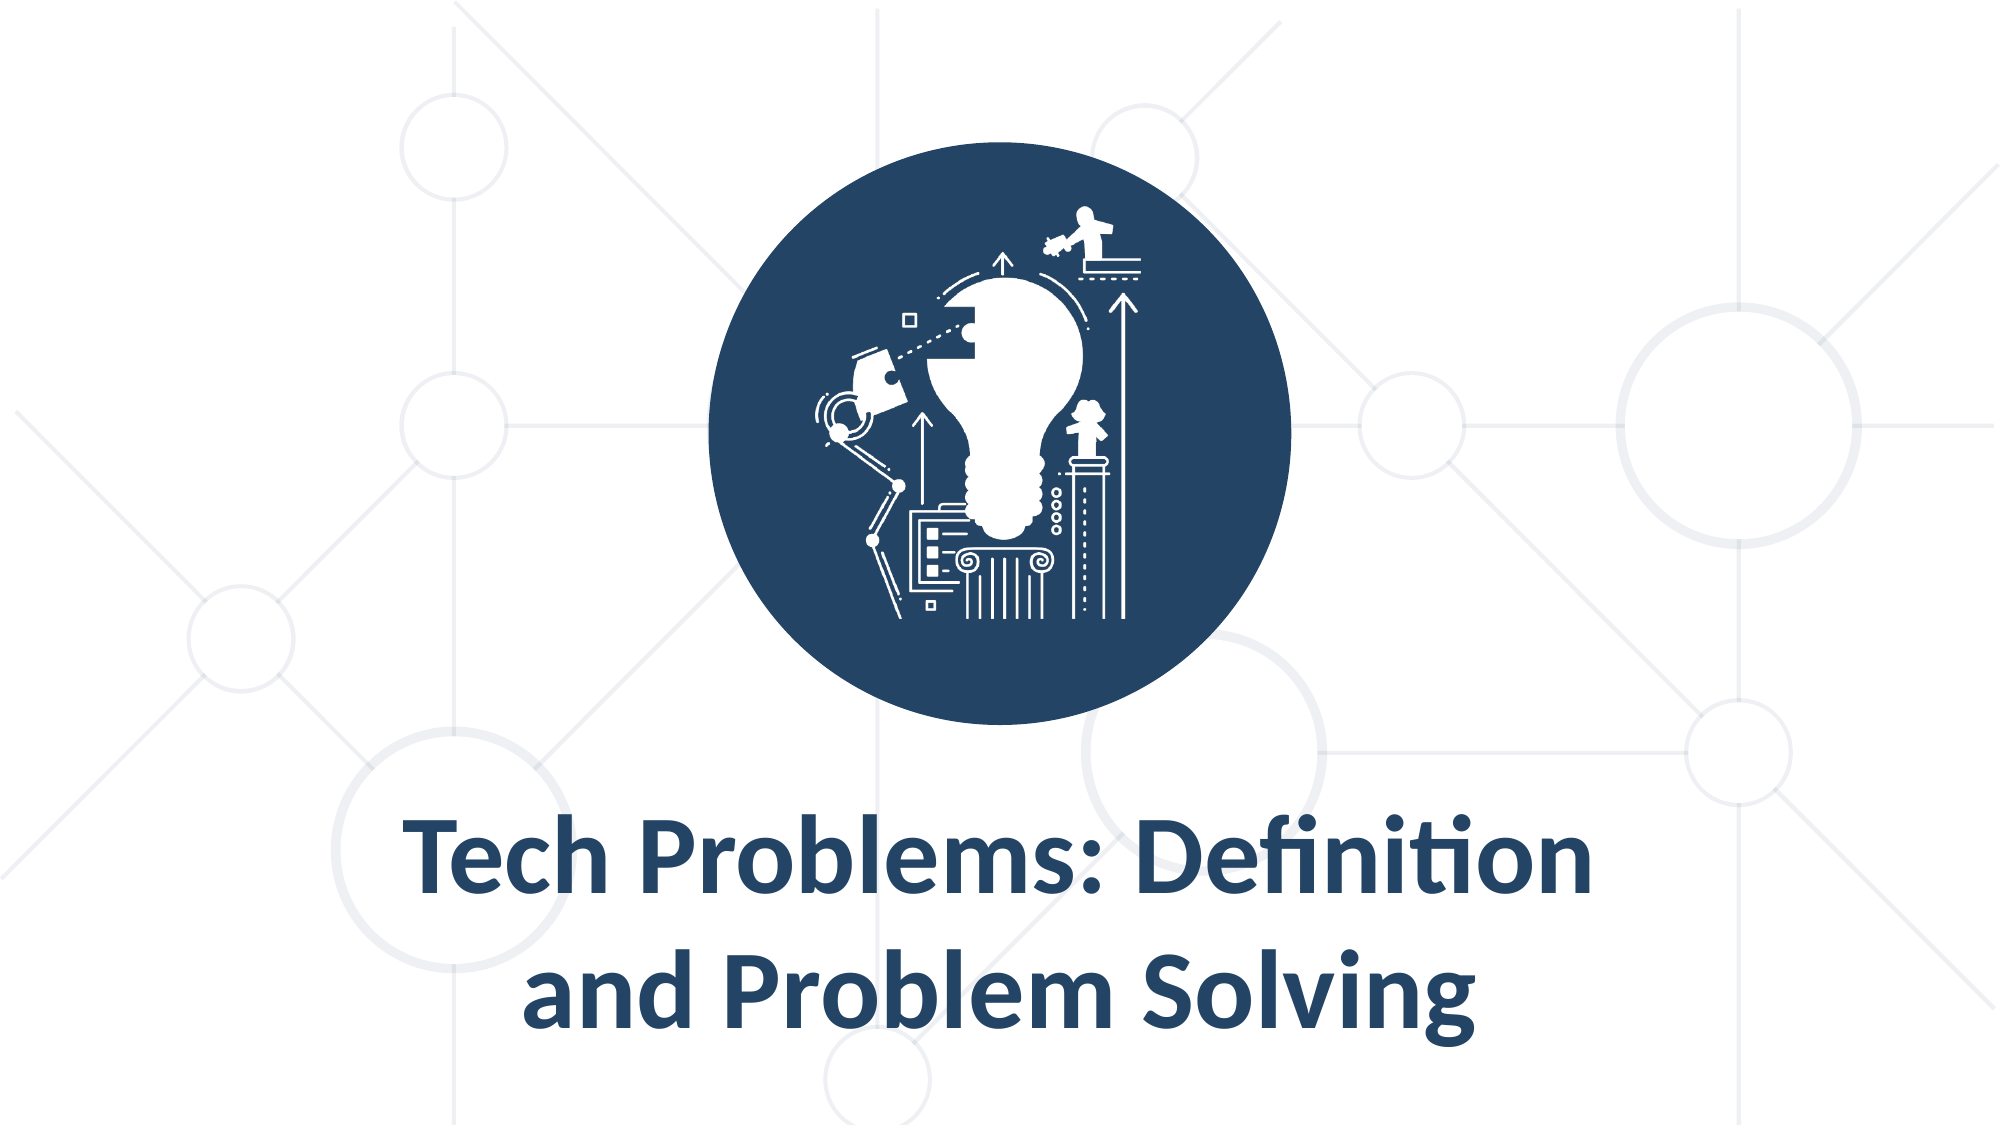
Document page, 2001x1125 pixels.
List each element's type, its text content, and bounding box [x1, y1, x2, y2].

picture [815, 206, 1141, 619]
title Tech Problems: Definition and Problem Solving [232, 767, 1768, 1065]
